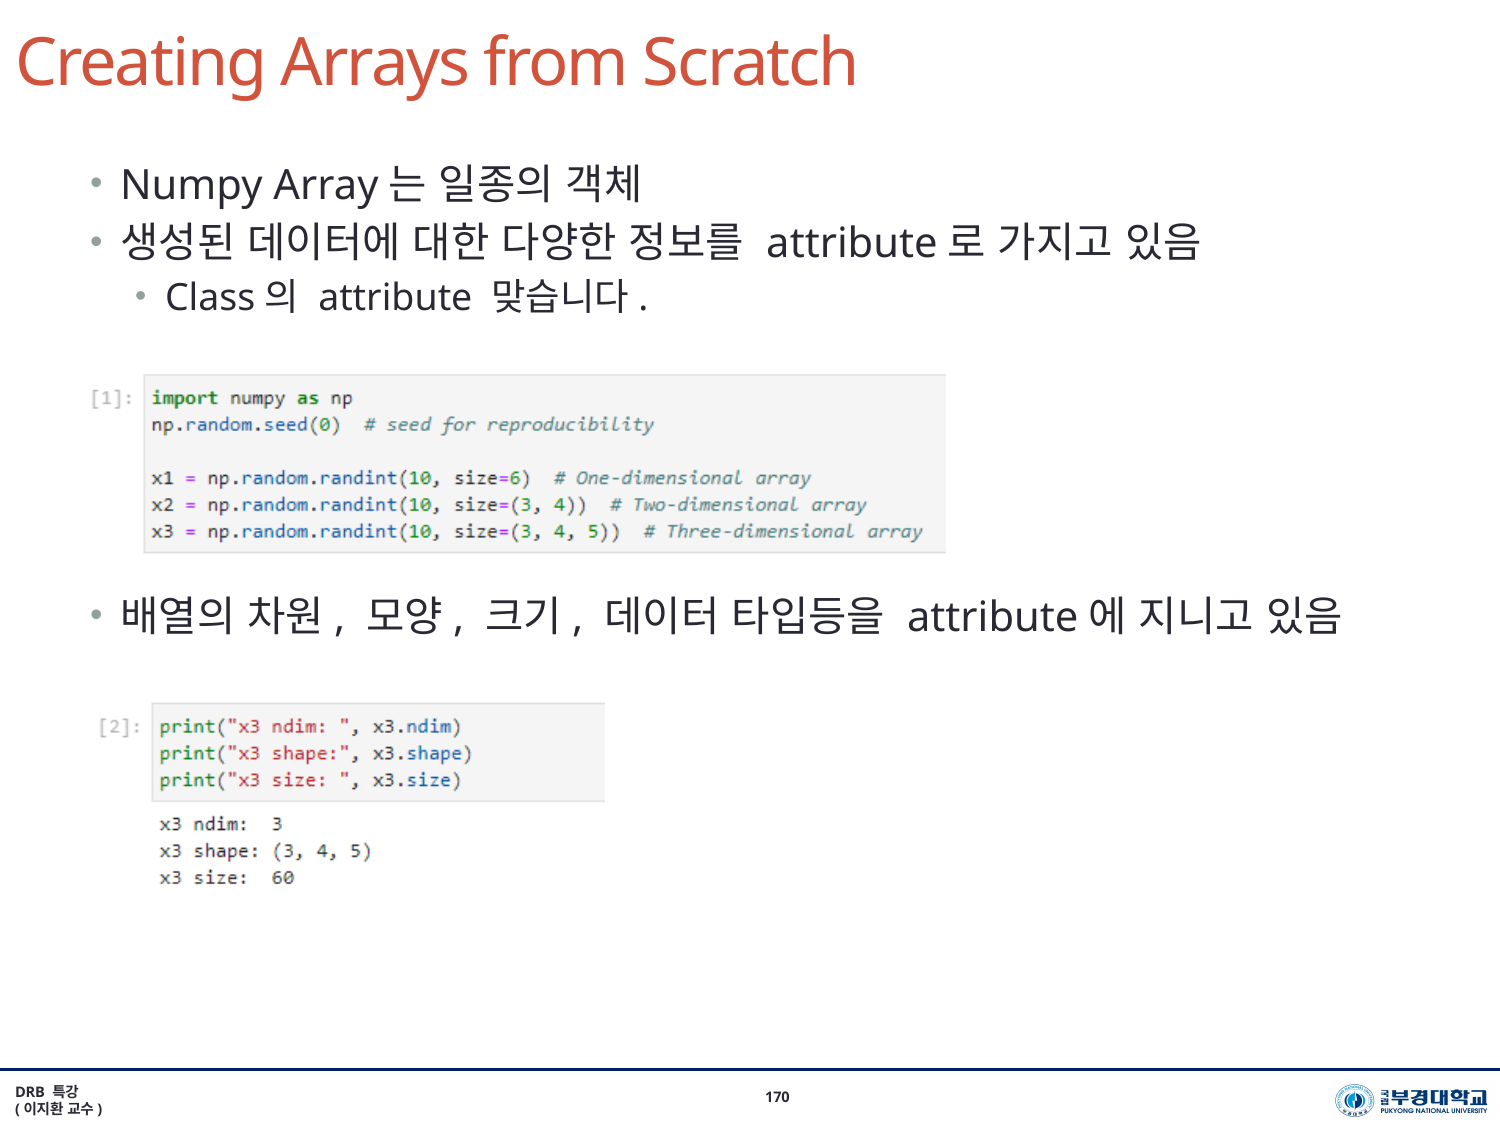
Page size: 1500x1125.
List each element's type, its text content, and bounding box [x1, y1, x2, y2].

text_box Numpy Array는 일종의 객체 생성된 데이터에 대한 다양한 정보를 attribute로 가지고 있음 Class의 attribute 맞습니다. 배열의 차원, 모양, 크기, 데이터 타입등을 attribute에 지니고 있음 [74, 149, 1425, 1033]
picture [1330, 1079, 1495, 1121]
slide_number DRB 특강 (이지환 교수) [0, 1082, 303, 1118]
picture [86, 692, 605, 903]
picture [74, 354, 946, 563]
title Creating Arrays from Scratch [0, 1, 1500, 116]
